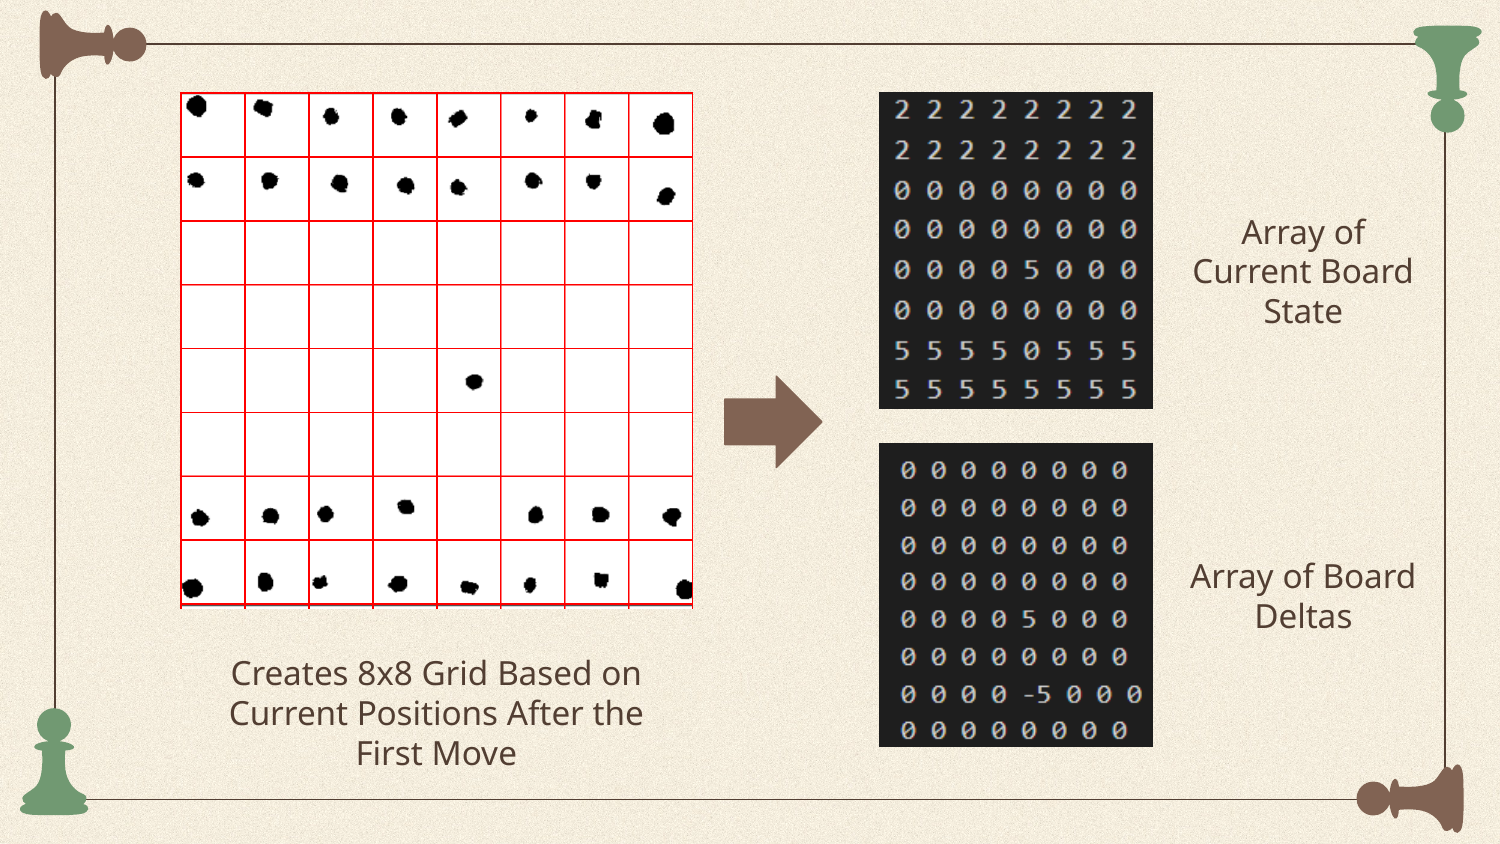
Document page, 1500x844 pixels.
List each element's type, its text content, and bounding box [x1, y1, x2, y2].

subtitle Array of Current Board State [1166, 195, 1441, 306]
text_box [724, 376, 822, 468]
subtitle Creates 8x8 Grid Based on Current Positions After the First Move [180, 637, 693, 747]
subtitle Array of Board Deltas [1166, 540, 1441, 651]
picture [0, 0, 1500, 844]
